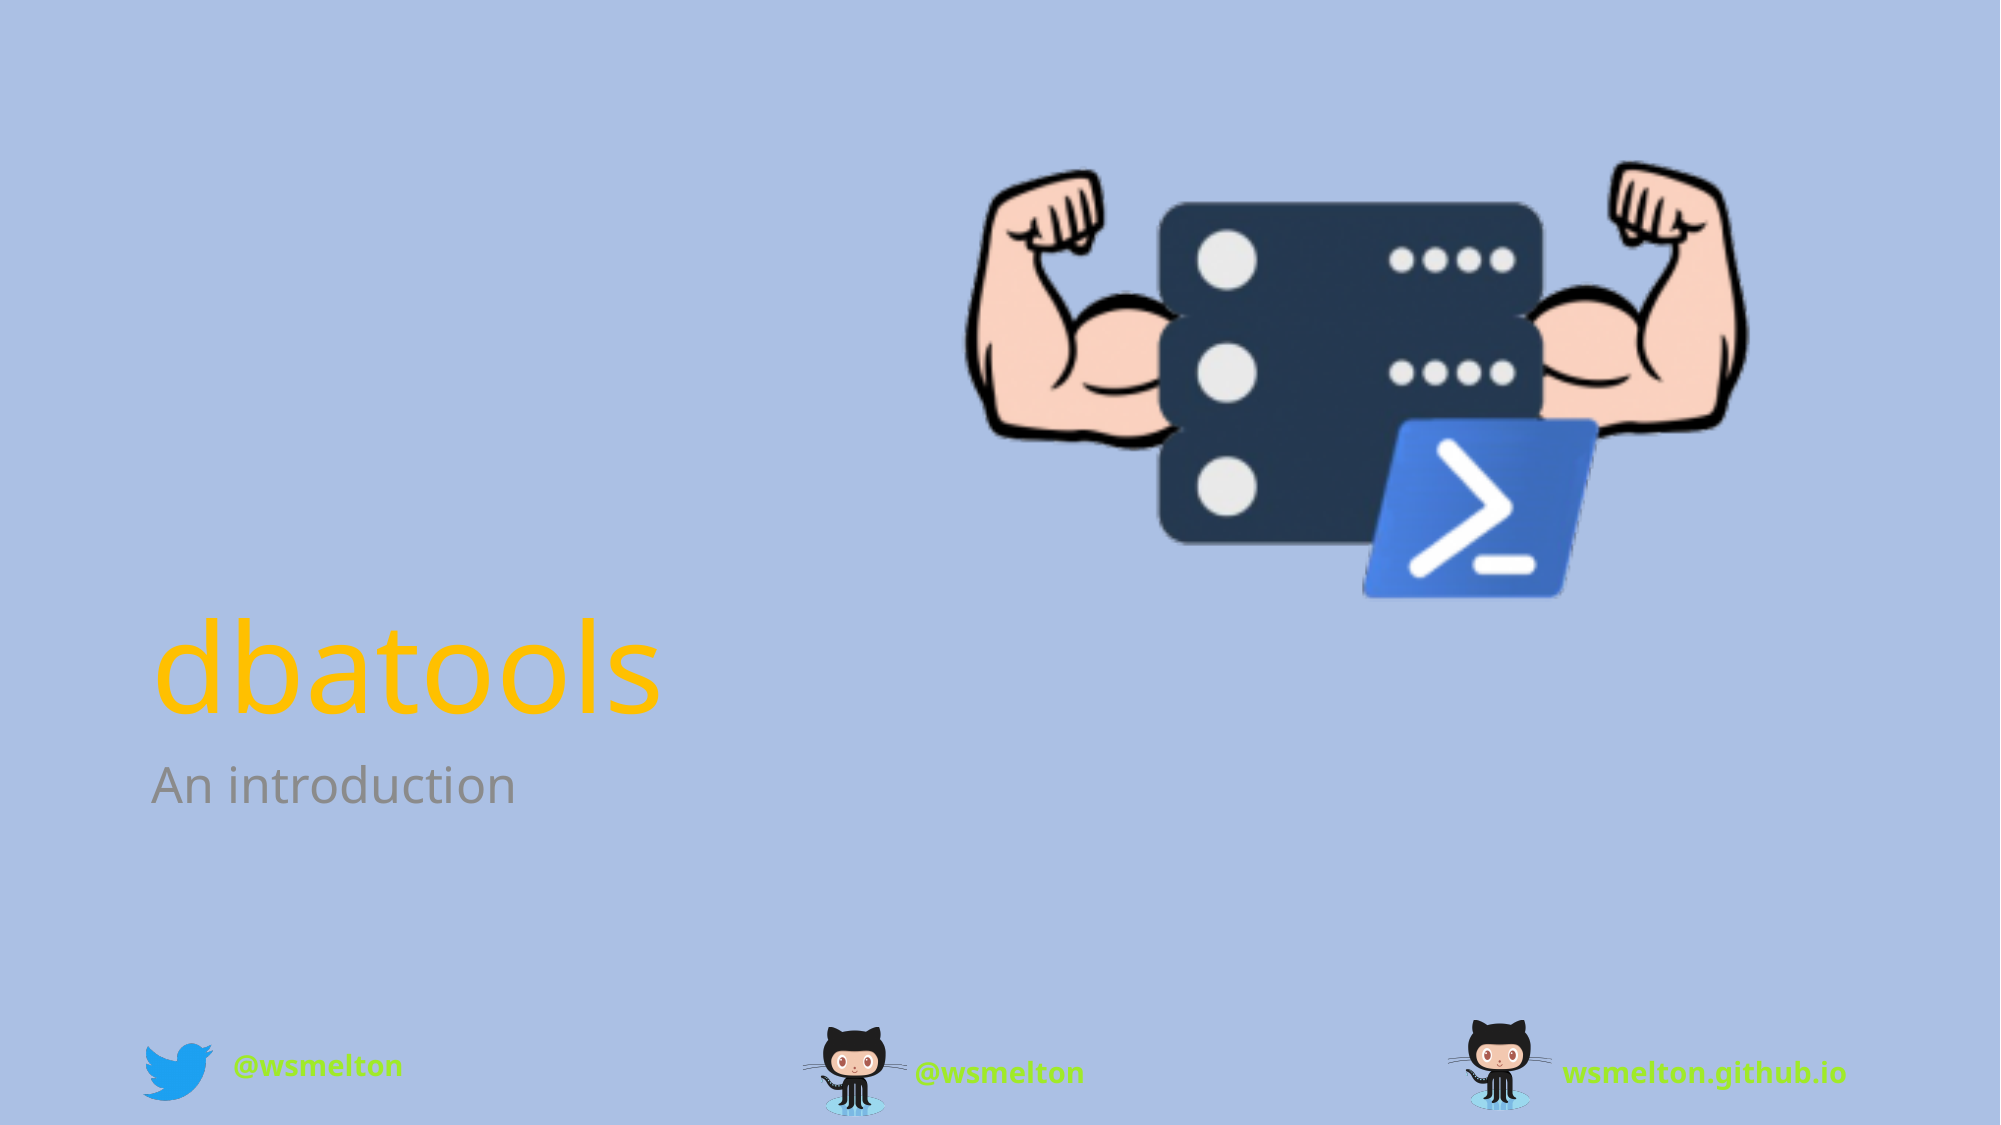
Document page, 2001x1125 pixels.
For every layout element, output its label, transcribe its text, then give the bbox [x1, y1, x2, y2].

picture [925, 159, 1809, 602]
list An introduction [136, 752, 1862, 999]
picture [1444, 1018, 1556, 1112]
picture [122, 1016, 234, 1125]
picture [799, 1025, 911, 1118]
title dbatools [136, 280, 1862, 749]
